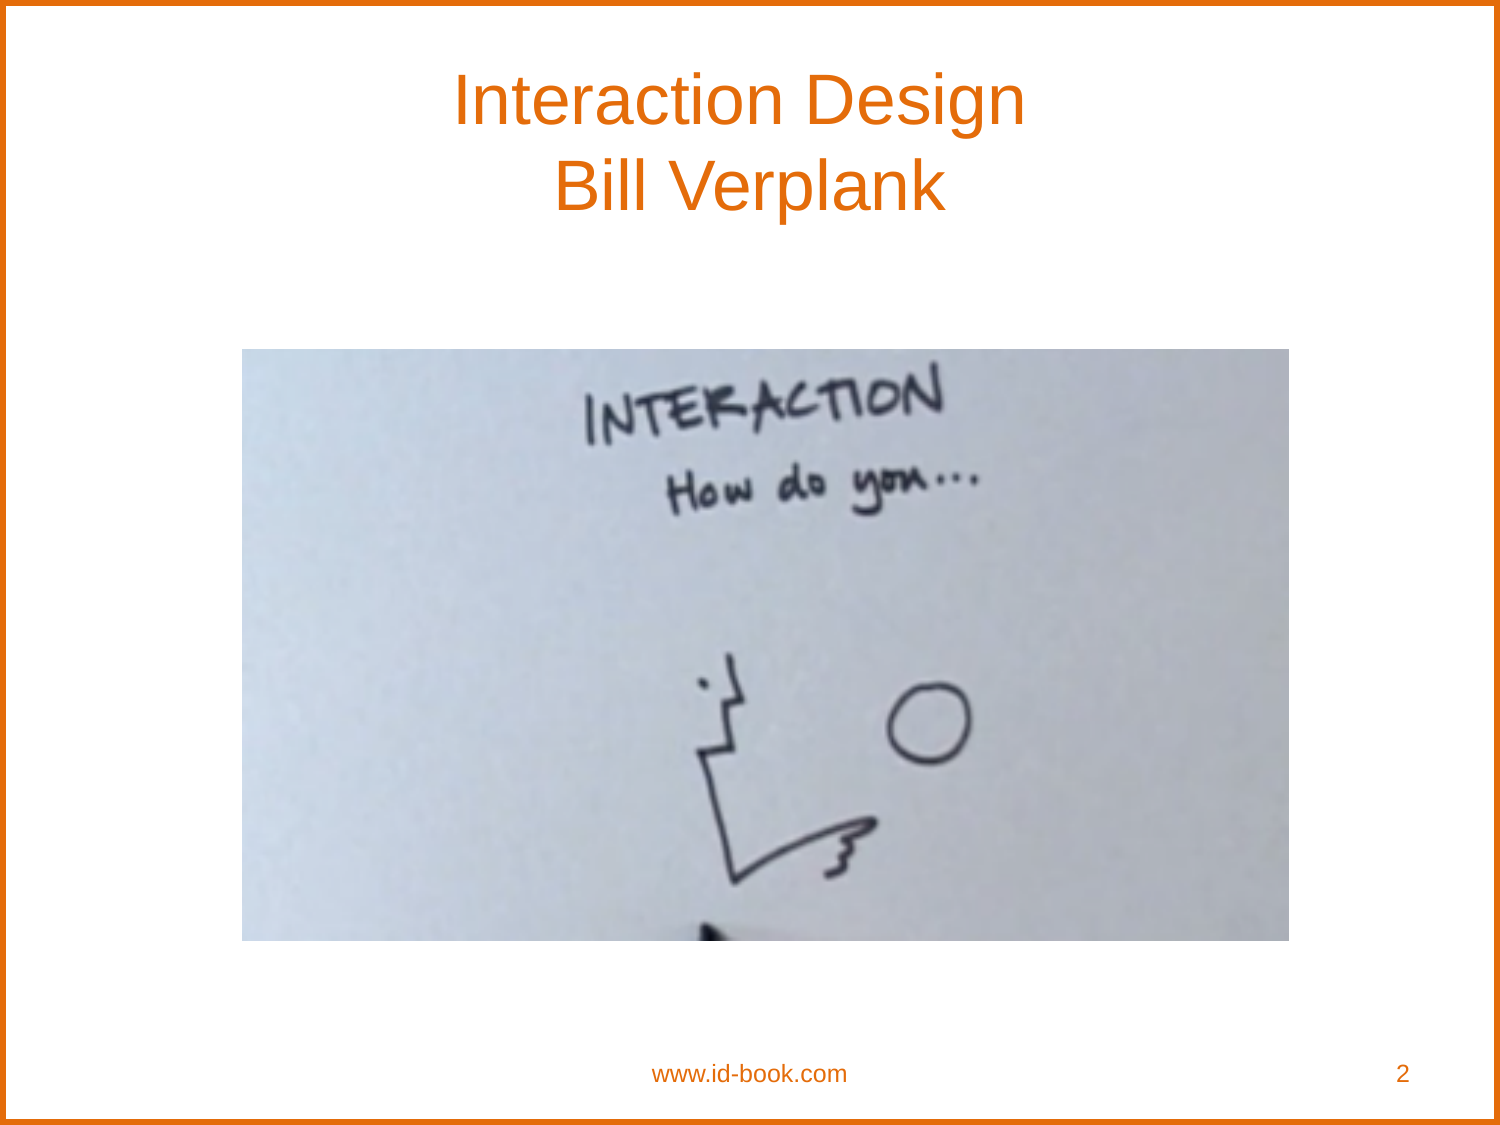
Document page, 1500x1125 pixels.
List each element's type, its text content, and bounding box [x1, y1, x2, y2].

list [241, 349, 1289, 941]
footer www.id-book.com [512, 1042, 988, 1103]
slide_number 2 [1074, 1042, 1425, 1103]
title Interaction Design Bill Verplank [75, 45, 1425, 233]
